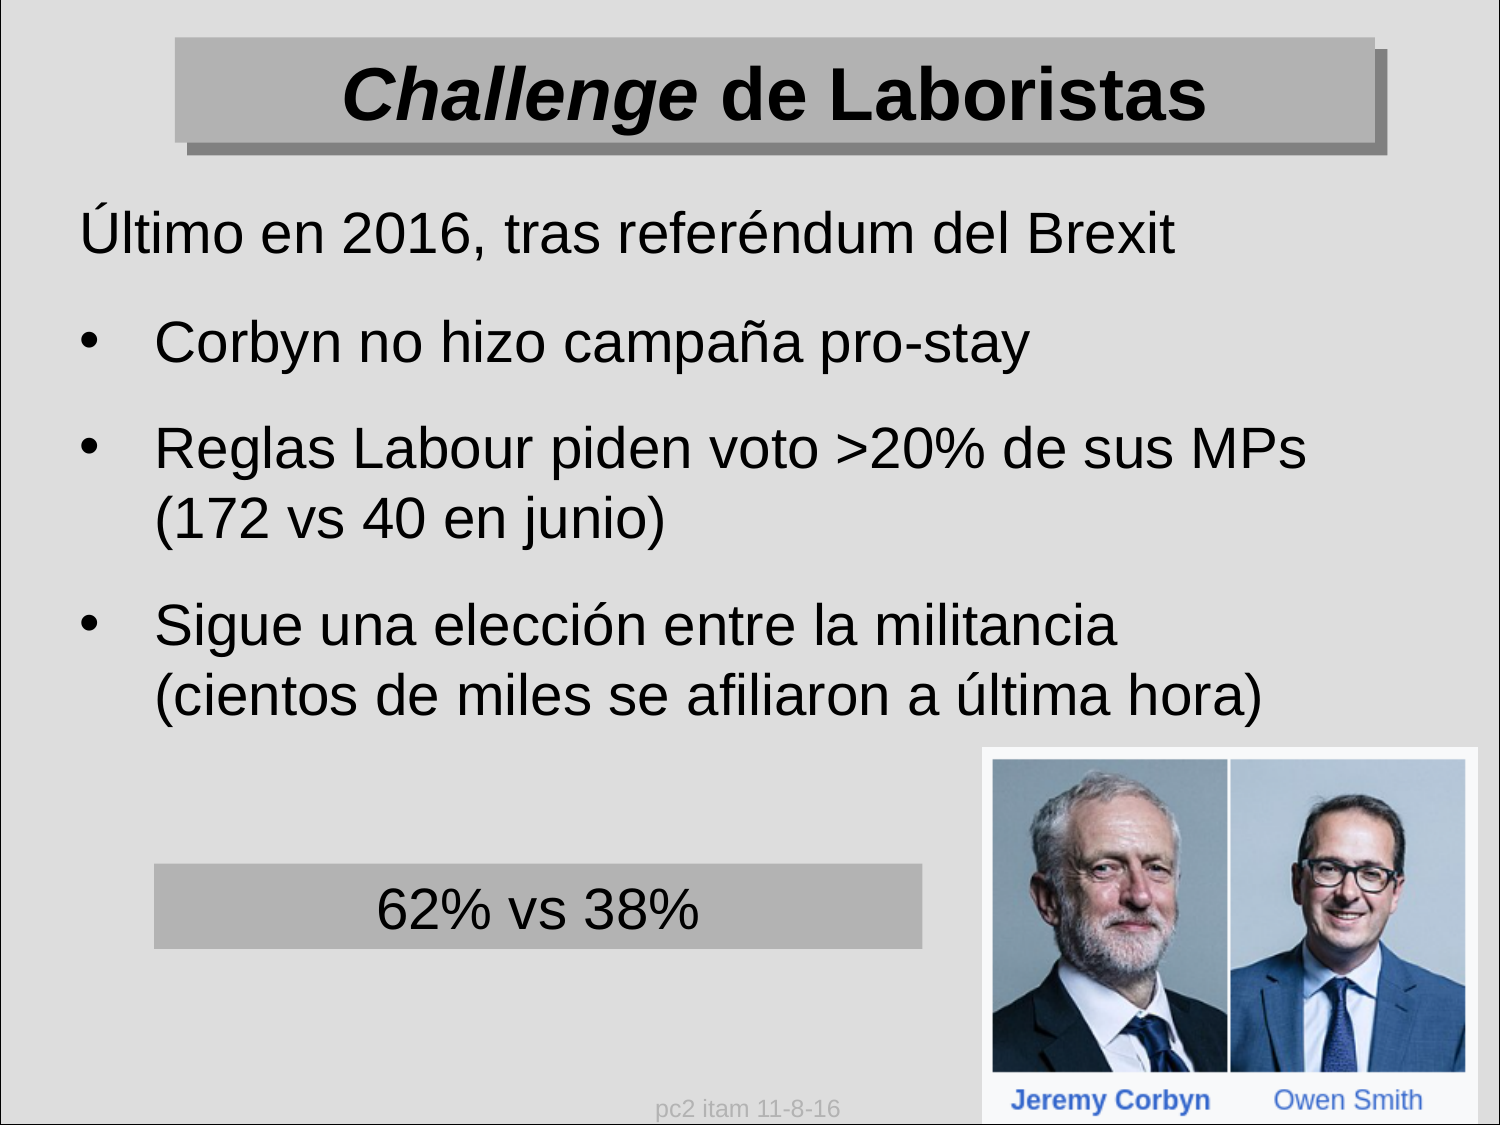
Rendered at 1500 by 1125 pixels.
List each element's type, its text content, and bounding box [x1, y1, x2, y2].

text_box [153, 747, 1479, 1125]
text_box Corbyn no hizo campaña pro-stay Reglas Labour piden voto >20% de sus MPs (172 vs 40 en junio) Sigue una elección entre la militancia (cientos de miles se afiliaron a última hora) [64, 296, 1450, 735]
text_box Último en 2016, tras referéndum del Brexit [64, 187, 1450, 274]
text_box Challenge de Laboristas‏ [174, 37, 1375, 143]
